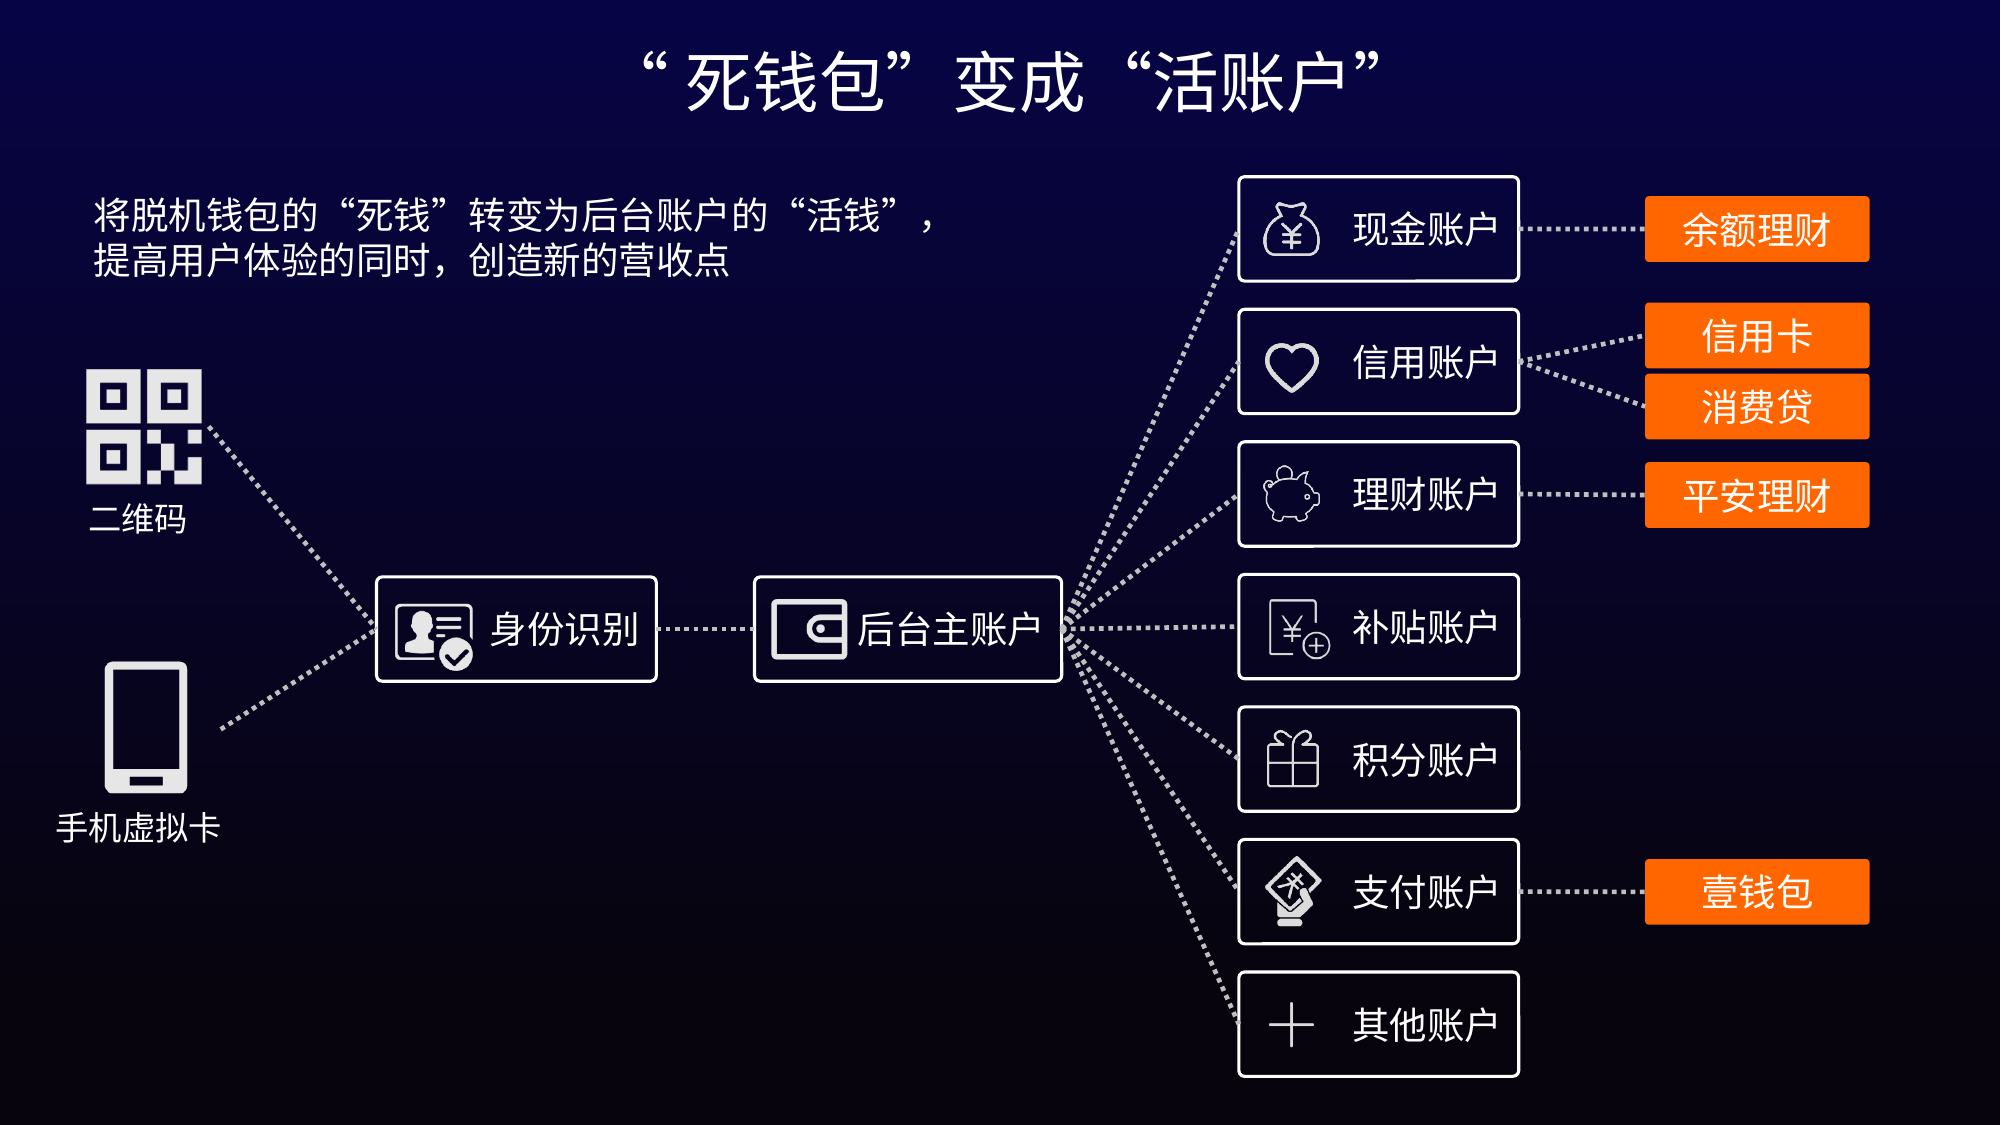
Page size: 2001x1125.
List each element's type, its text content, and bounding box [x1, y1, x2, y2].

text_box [1061, 228, 1239, 361]
picture [1263, 339, 1320, 396]
text_box 壹钱包 [1644, 857, 1871, 926]
picture [1256, 586, 1343, 672]
text_box 积分账户 [1239, 705, 1520, 813]
picture [1263, 729, 1322, 788]
text_box 二维码 [73, 490, 208, 546]
text_box 将脱机钱包的“死钱”转变为后台账户的“活钱”， 提高用户体验的同时，创造新的营收点 [78, 184, 1027, 290]
text_box 补贴账户 [1239, 573, 1520, 680]
picture [1263, 202, 1320, 256]
text_box 现金账户 [1237, 175, 1520, 283]
text_box 支付账户 [1239, 838, 1520, 945]
picture [1245, 969, 1338, 1062]
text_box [1061, 629, 1239, 1025]
picture [1263, 465, 1320, 522]
text_box 消费贷 [1644, 372, 1871, 441]
picture [66, 652, 221, 807]
text_box 理财账户 [1239, 440, 1520, 548]
text_box 余额理财 [1644, 195, 1871, 263]
text_box 平安理财 [1644, 461, 1871, 529]
picture [78, 361, 209, 492]
text_box 手机虚拟卡 [41, 799, 247, 855]
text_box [754, 576, 1061, 682]
picture [1257, 855, 1329, 927]
text_box 信用账户 [1239, 308, 1520, 415]
text_box 其他账户 [1237, 970, 1520, 1078]
text_box 信用卡 [1644, 301, 1871, 370]
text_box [208, 426, 377, 630]
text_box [220, 629, 377, 730]
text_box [377, 576, 657, 682]
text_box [1518, 361, 1646, 407]
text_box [1518, 335, 1646, 361]
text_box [1061, 361, 1239, 493]
text_box “死钱包”变成“活账户” [148, 28, 1874, 144]
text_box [1061, 493, 1239, 626]
